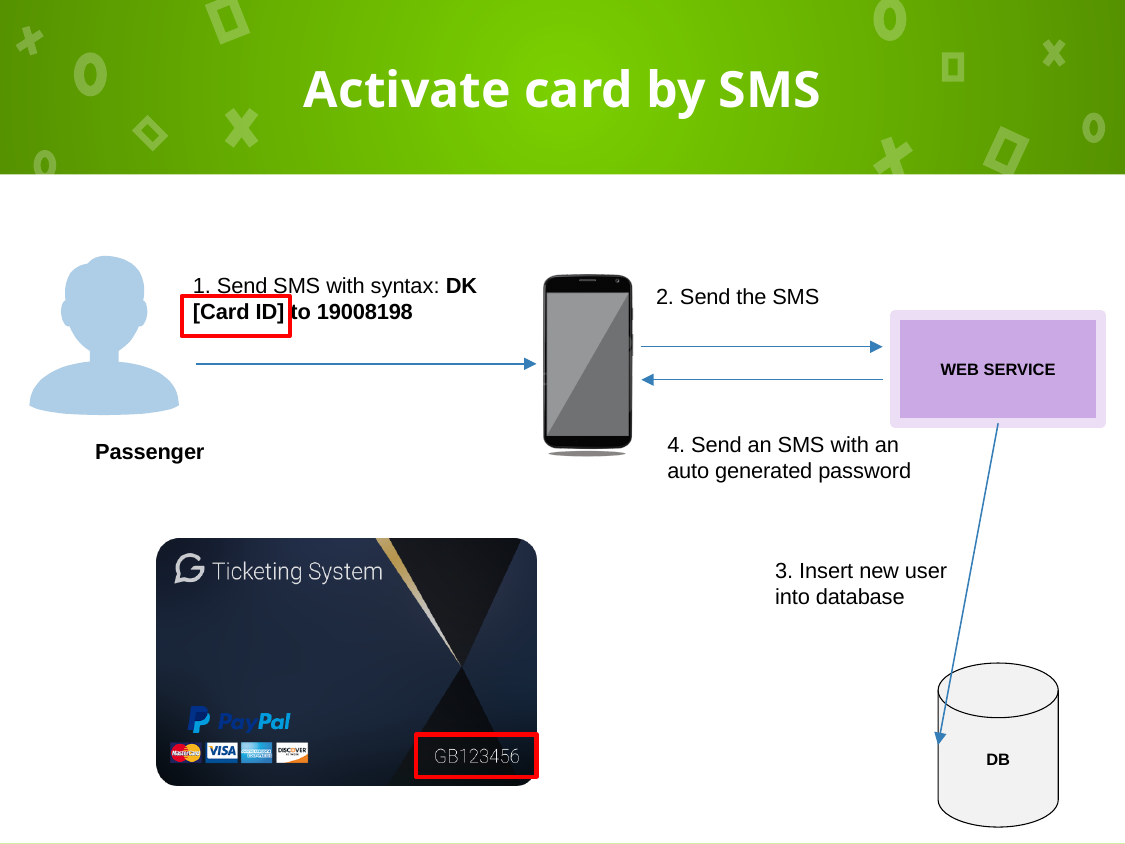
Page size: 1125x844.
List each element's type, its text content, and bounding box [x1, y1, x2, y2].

text_box 2. Send the SMS [665, 275, 960, 317]
text_box WEB SERVICE [893, 313, 1103, 425]
title Activate card by SMS [56, 0, 1069, 175]
picture [515, 268, 662, 459]
text_box 3. Insert new user into database [760, 549, 989, 617]
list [156, 538, 537, 786]
text_box Passenger [80, 430, 225, 472]
text_box 1. Send SMS with syntax: DK [Card ID] to 19008198 [178, 264, 516, 332]
text_box DB [935, 660, 1061, 830]
text_box [180, 294, 292, 338]
text_box 4. Send an SMS with an auto generated password [652, 423, 953, 491]
text_box [29, 255, 179, 416]
